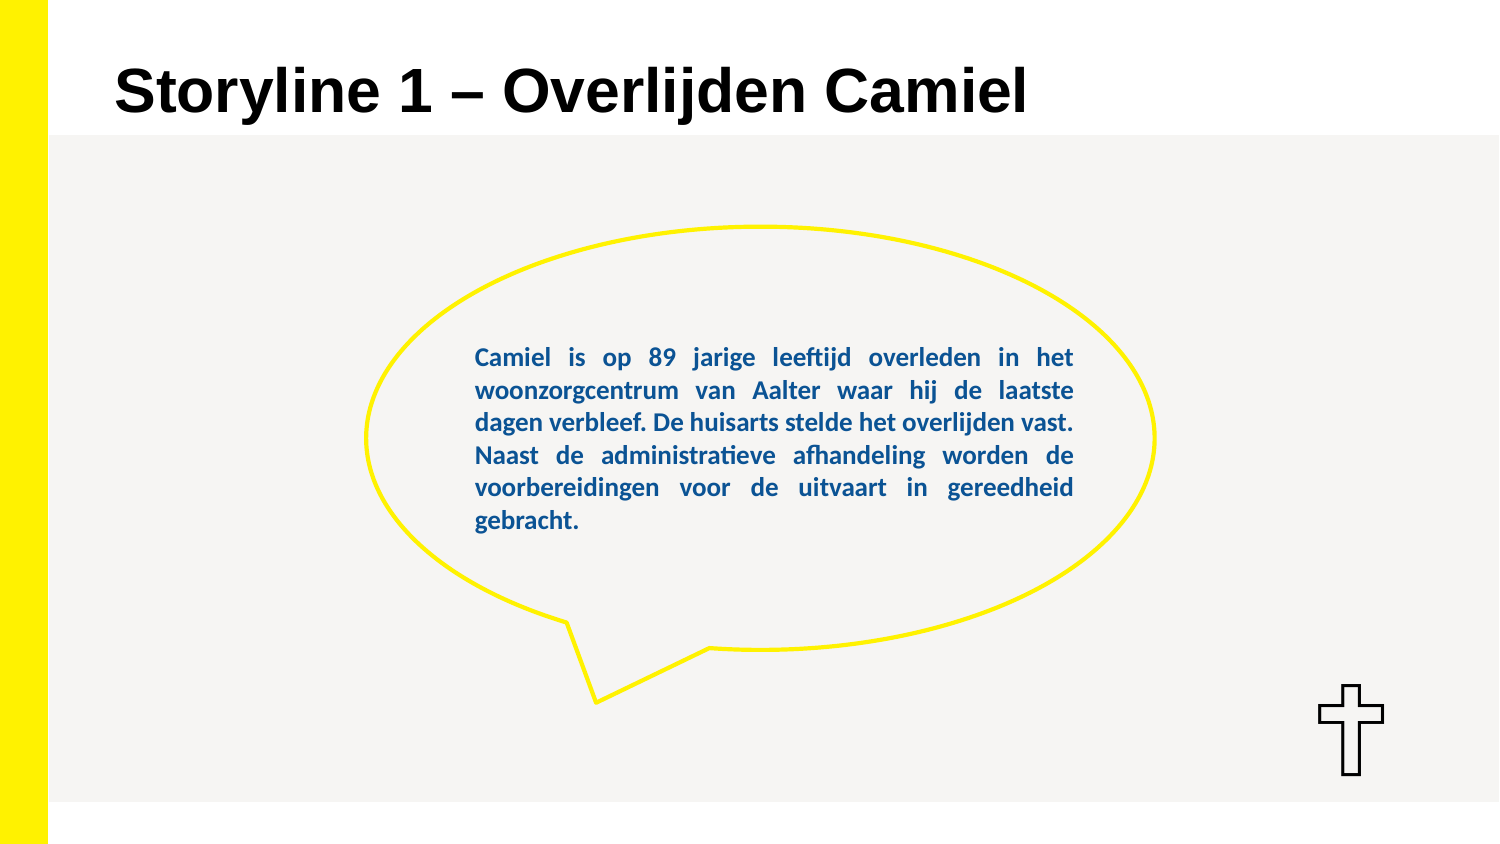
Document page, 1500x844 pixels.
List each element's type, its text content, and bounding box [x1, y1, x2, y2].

text_box [48, 134, 1500, 803]
text_box Storyline 1 – Overlijden Camiel [103, 44, 1115, 135]
picture [1303, 683, 1398, 777]
text_box [364, 224, 1157, 705]
